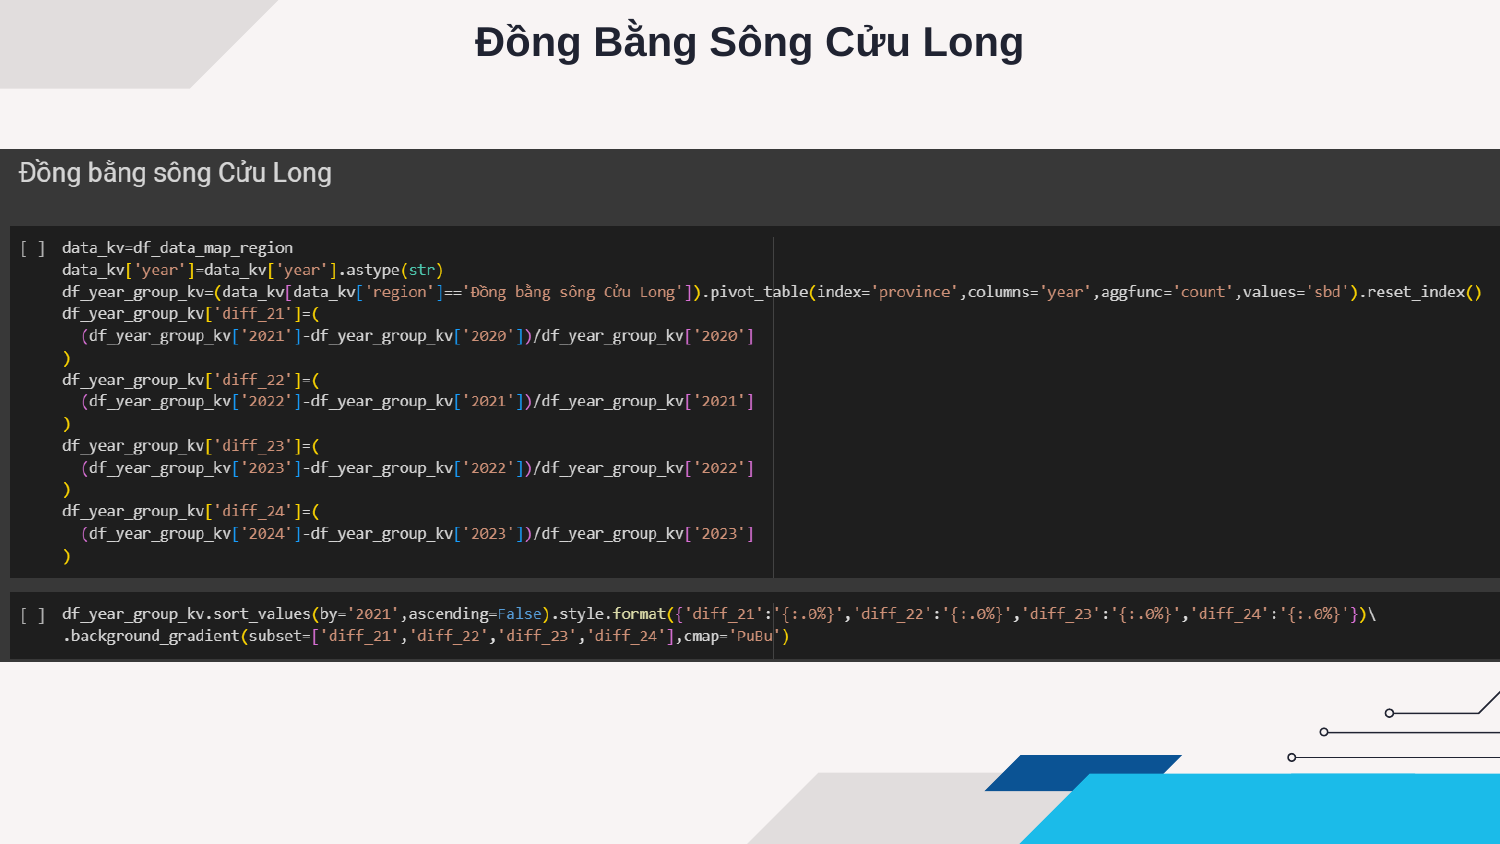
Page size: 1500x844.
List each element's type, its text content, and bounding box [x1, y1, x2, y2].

picture [0, 149, 1500, 662]
title Đồng Bằng Sông Cửu Long [118, 0, 1382, 94]
